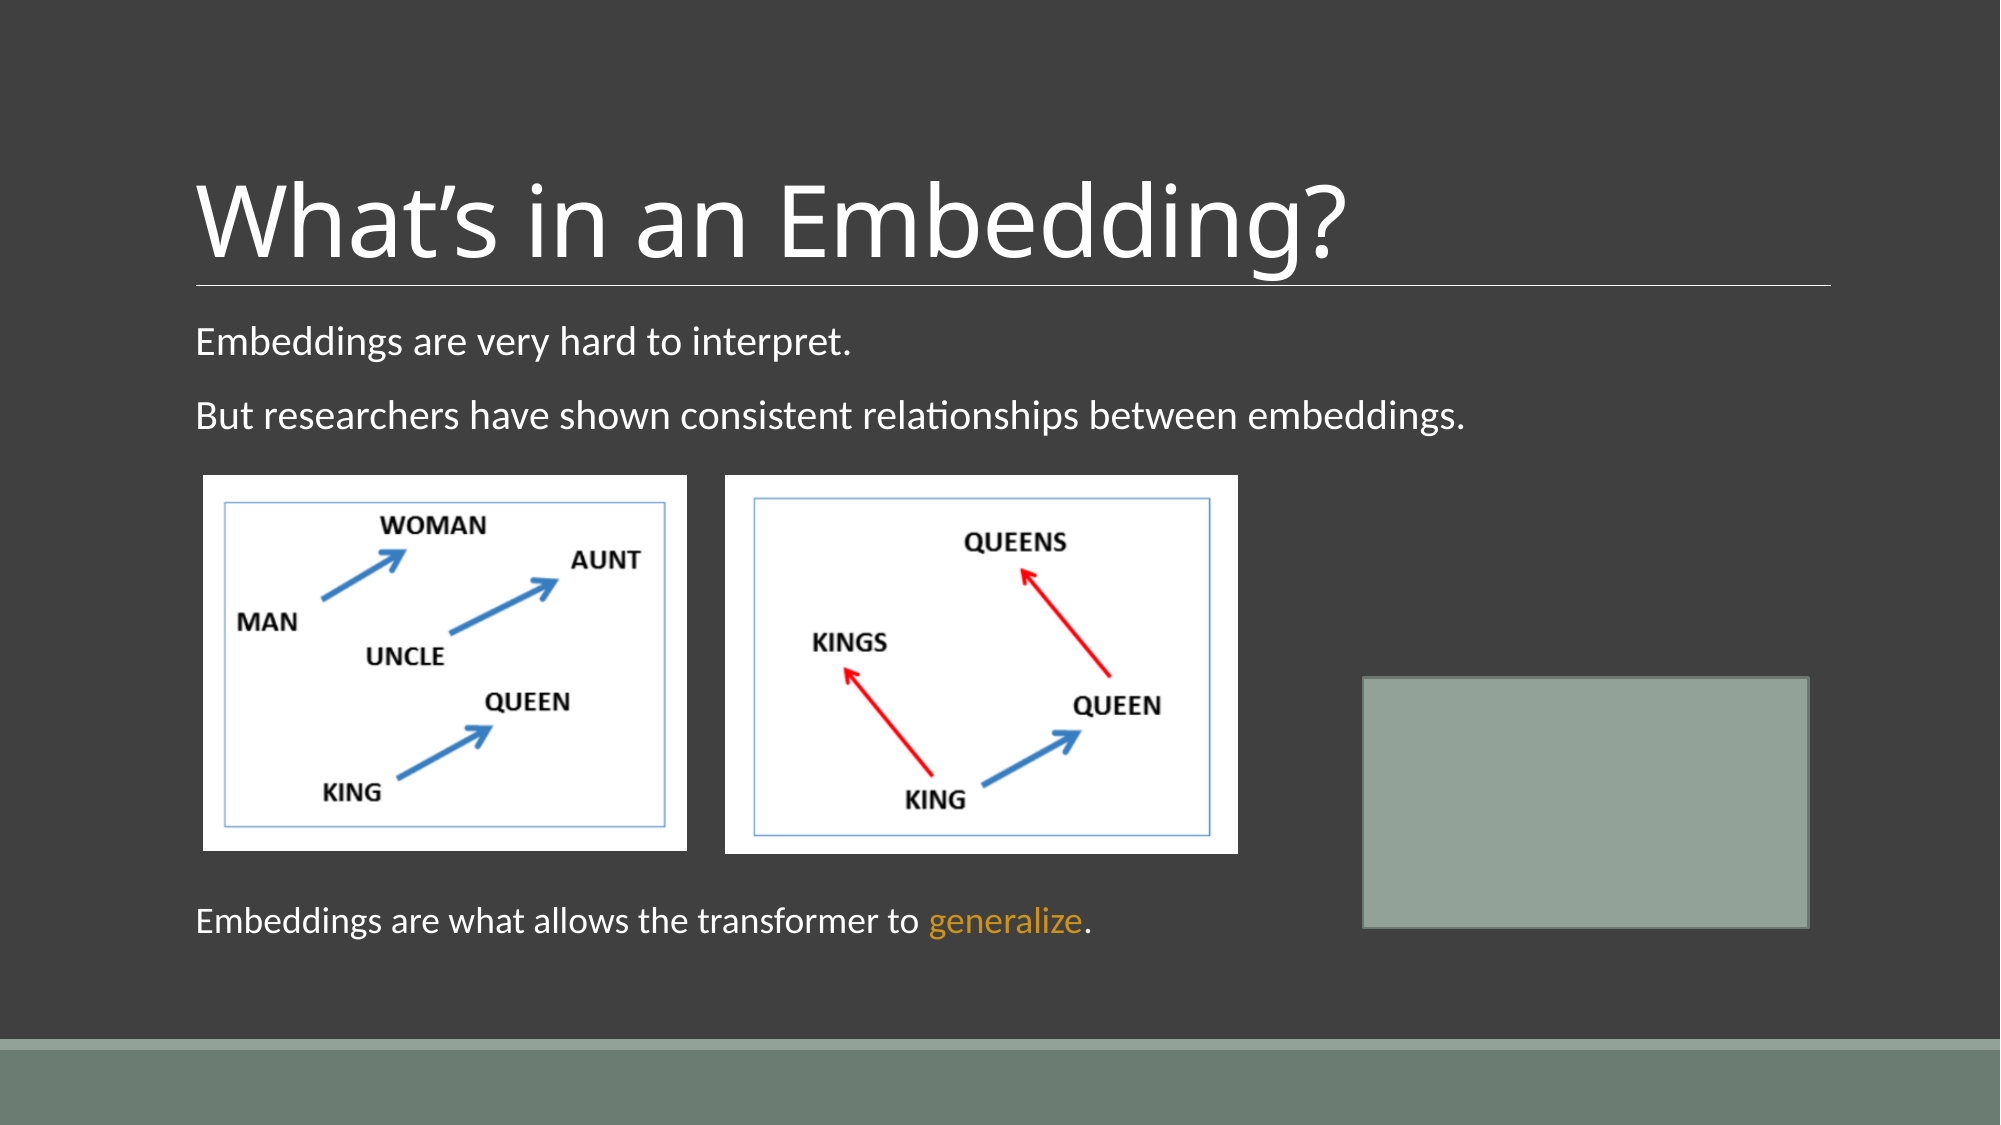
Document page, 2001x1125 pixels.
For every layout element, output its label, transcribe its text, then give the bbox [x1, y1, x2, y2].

text_box Embeddings are very hard to interpret. But researchers have shown consistent relationships between embeddings. [195, 312, 1846, 455]
text_box [1362, 676, 1810, 929]
picture [724, 474, 1238, 854]
text_box Embeddings are what allows the transformer to generalize. [180, 888, 1181, 948]
title What’s in an Embedding? [180, 47, 1830, 285]
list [202, 474, 688, 852]
